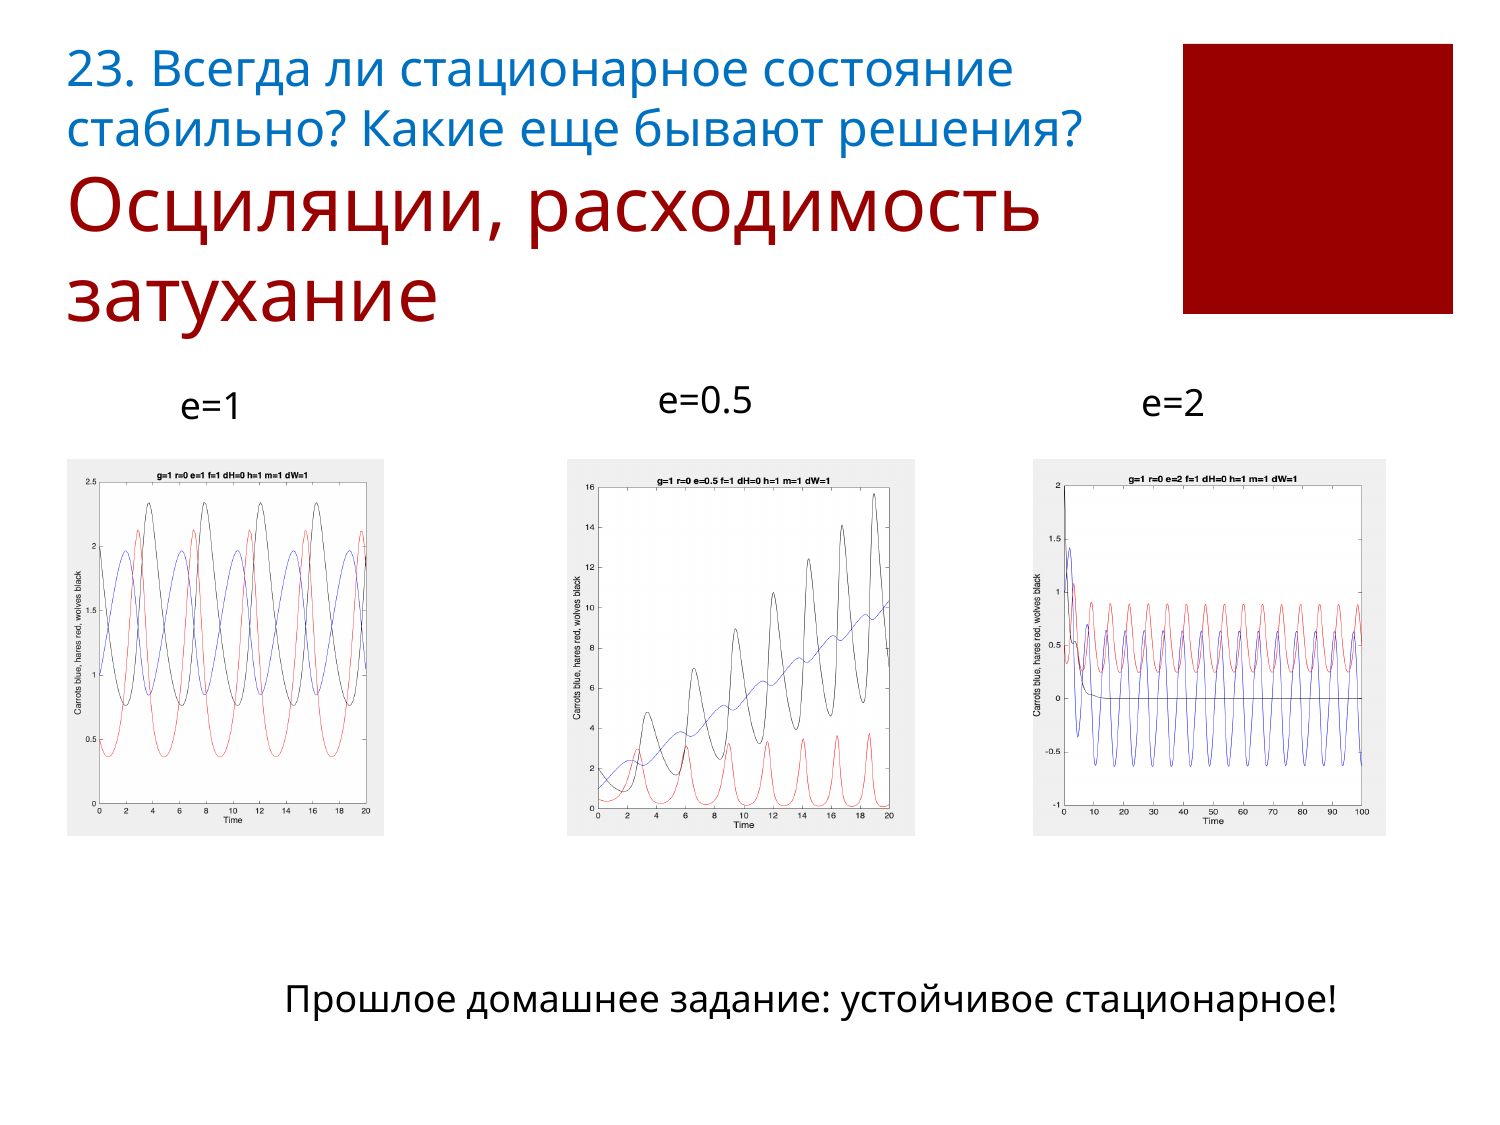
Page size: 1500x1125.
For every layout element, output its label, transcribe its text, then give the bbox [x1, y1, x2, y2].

text_box Прошлое домашнее задание: устойчивое стационарное! [269, 967, 1354, 1028]
text_box е=2 [1126, 371, 1261, 432]
picture [567, 459, 916, 837]
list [66, 459, 385, 837]
text_box е=0.5 [642, 369, 960, 429]
text_box е=1 [164, 374, 915, 435]
picture [1032, 459, 1387, 837]
title 23. Всегда ли стационарное состояние стабильно? Какие еще бывают решения? Осциляции, расходимость затухание [51, 156, 1222, 345]
